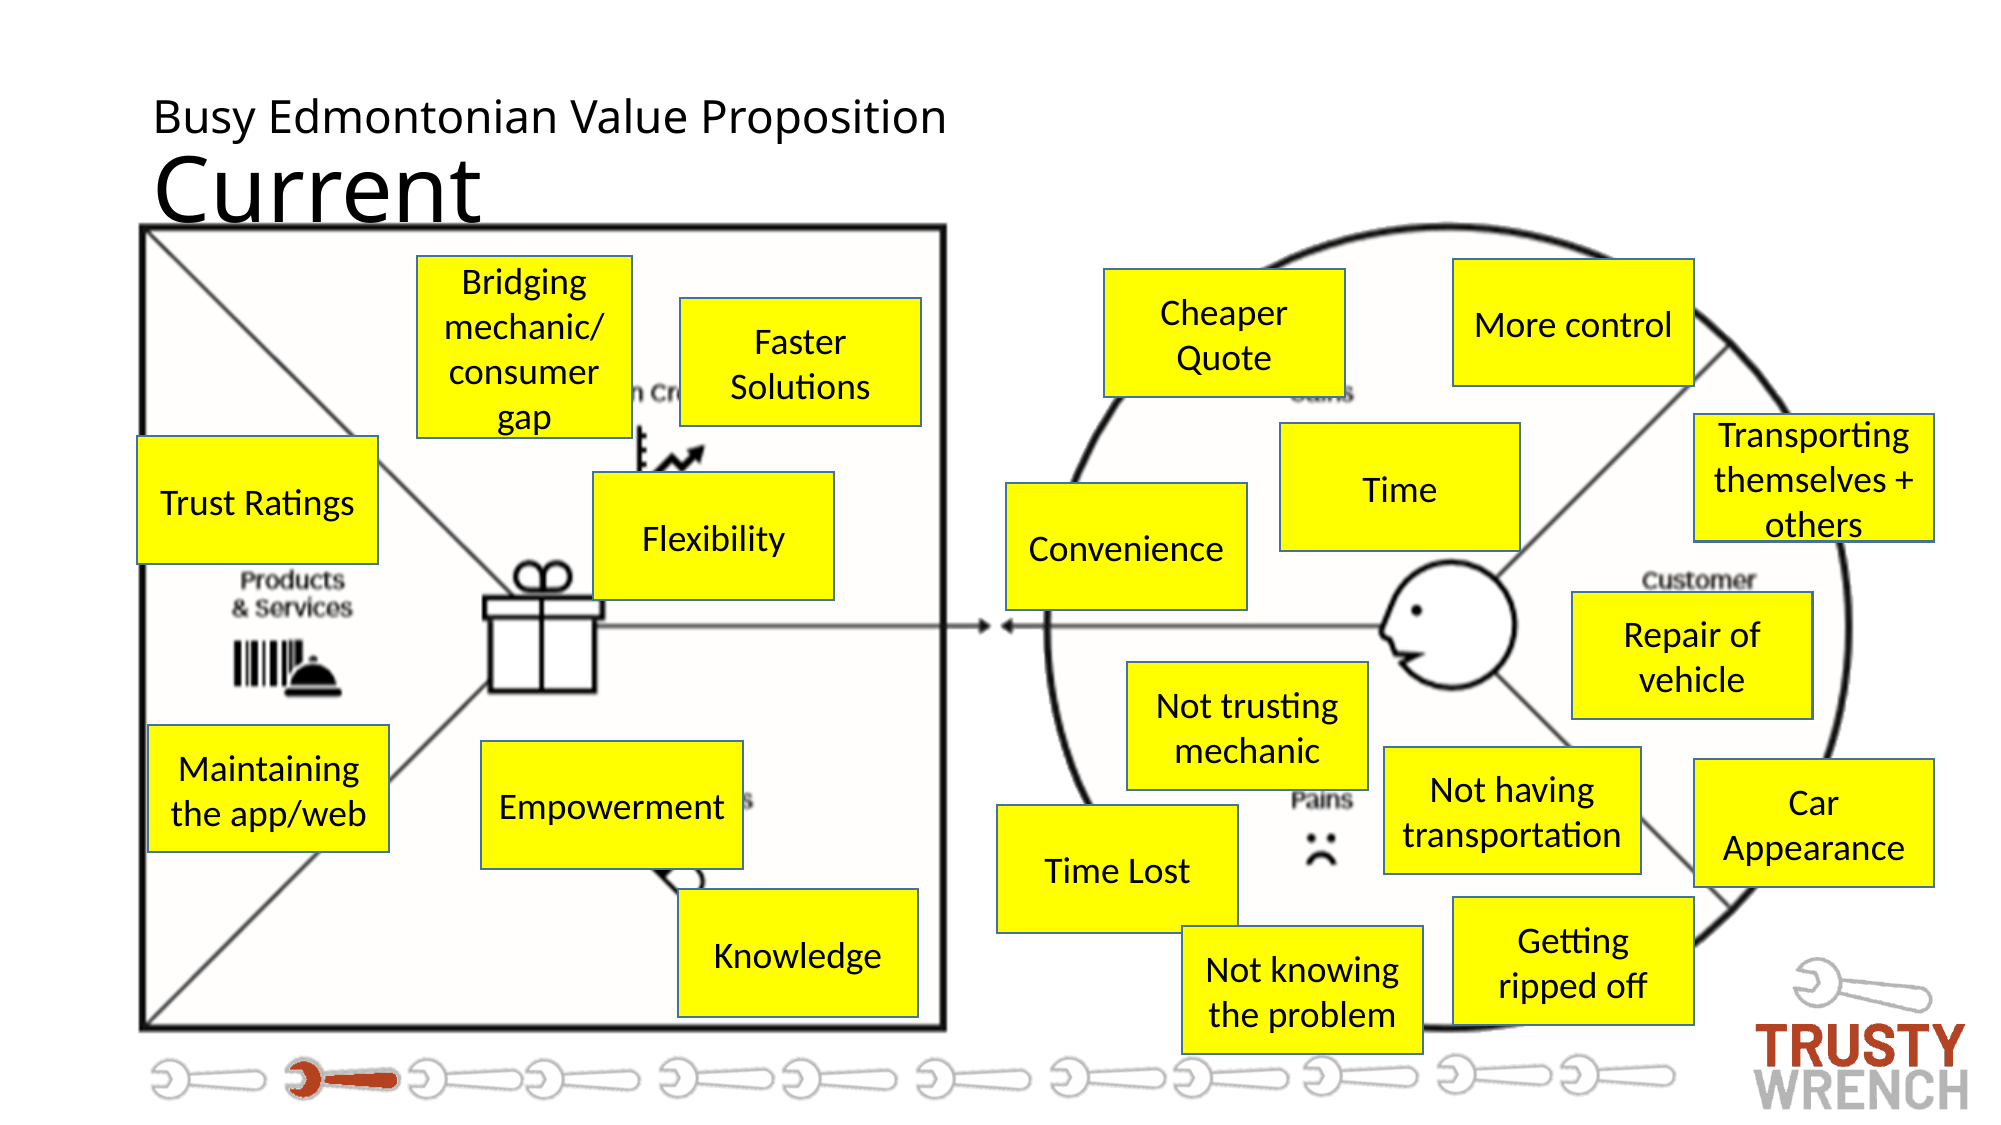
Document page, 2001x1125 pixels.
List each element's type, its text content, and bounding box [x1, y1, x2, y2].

text_box Transporting themselves + others [1874, 413, 1935, 543]
title Busy Edmontonian Value Proposition Current [137, 59, 1863, 192]
picture [120, 192, 1973, 1116]
text_box Car Appearance [1874, 758, 1935, 888]
